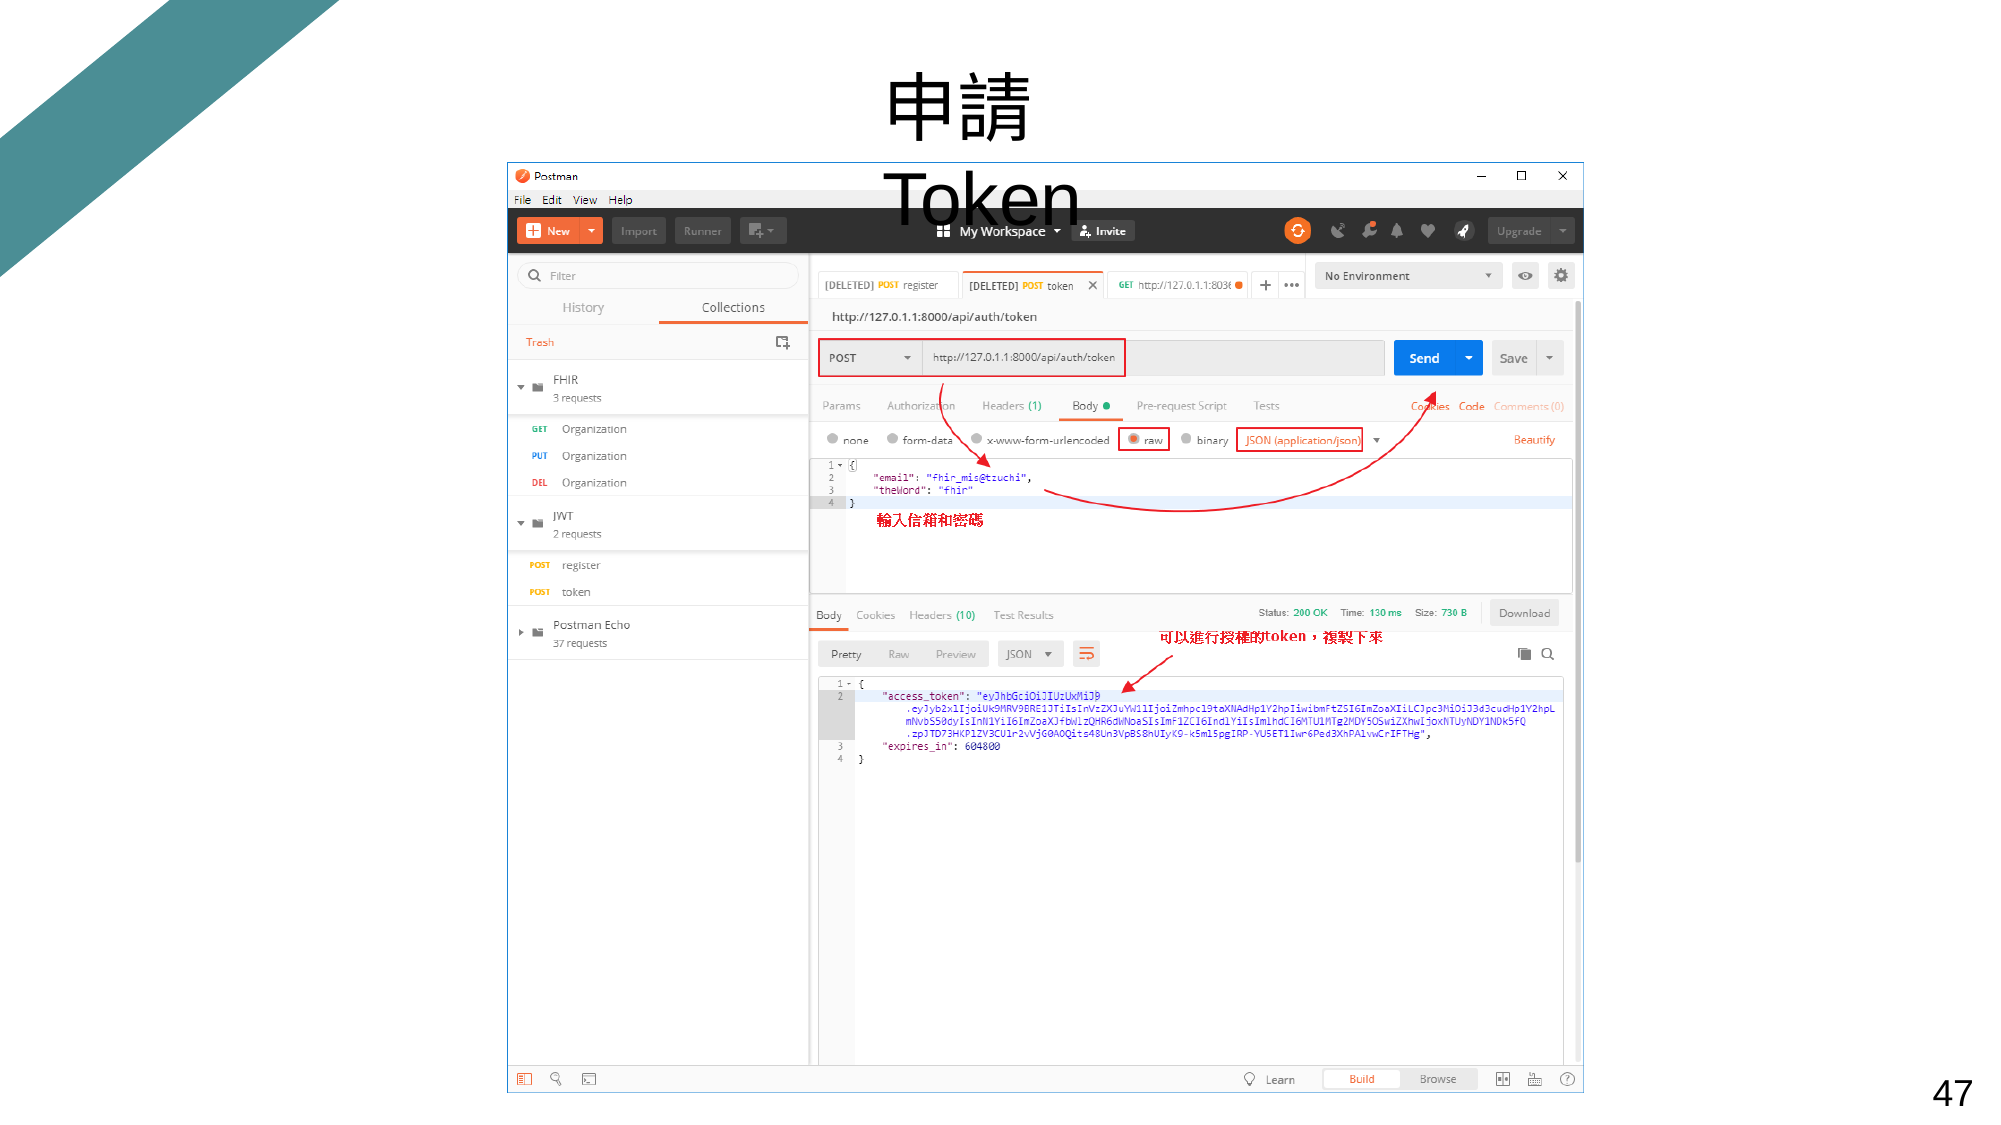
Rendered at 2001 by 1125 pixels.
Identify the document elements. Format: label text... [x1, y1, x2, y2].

picture [507, 162, 1584, 1093]
text_box 申請Token [867, 53, 1254, 162]
text_box 47 [1917, 1061, 2000, 1125]
